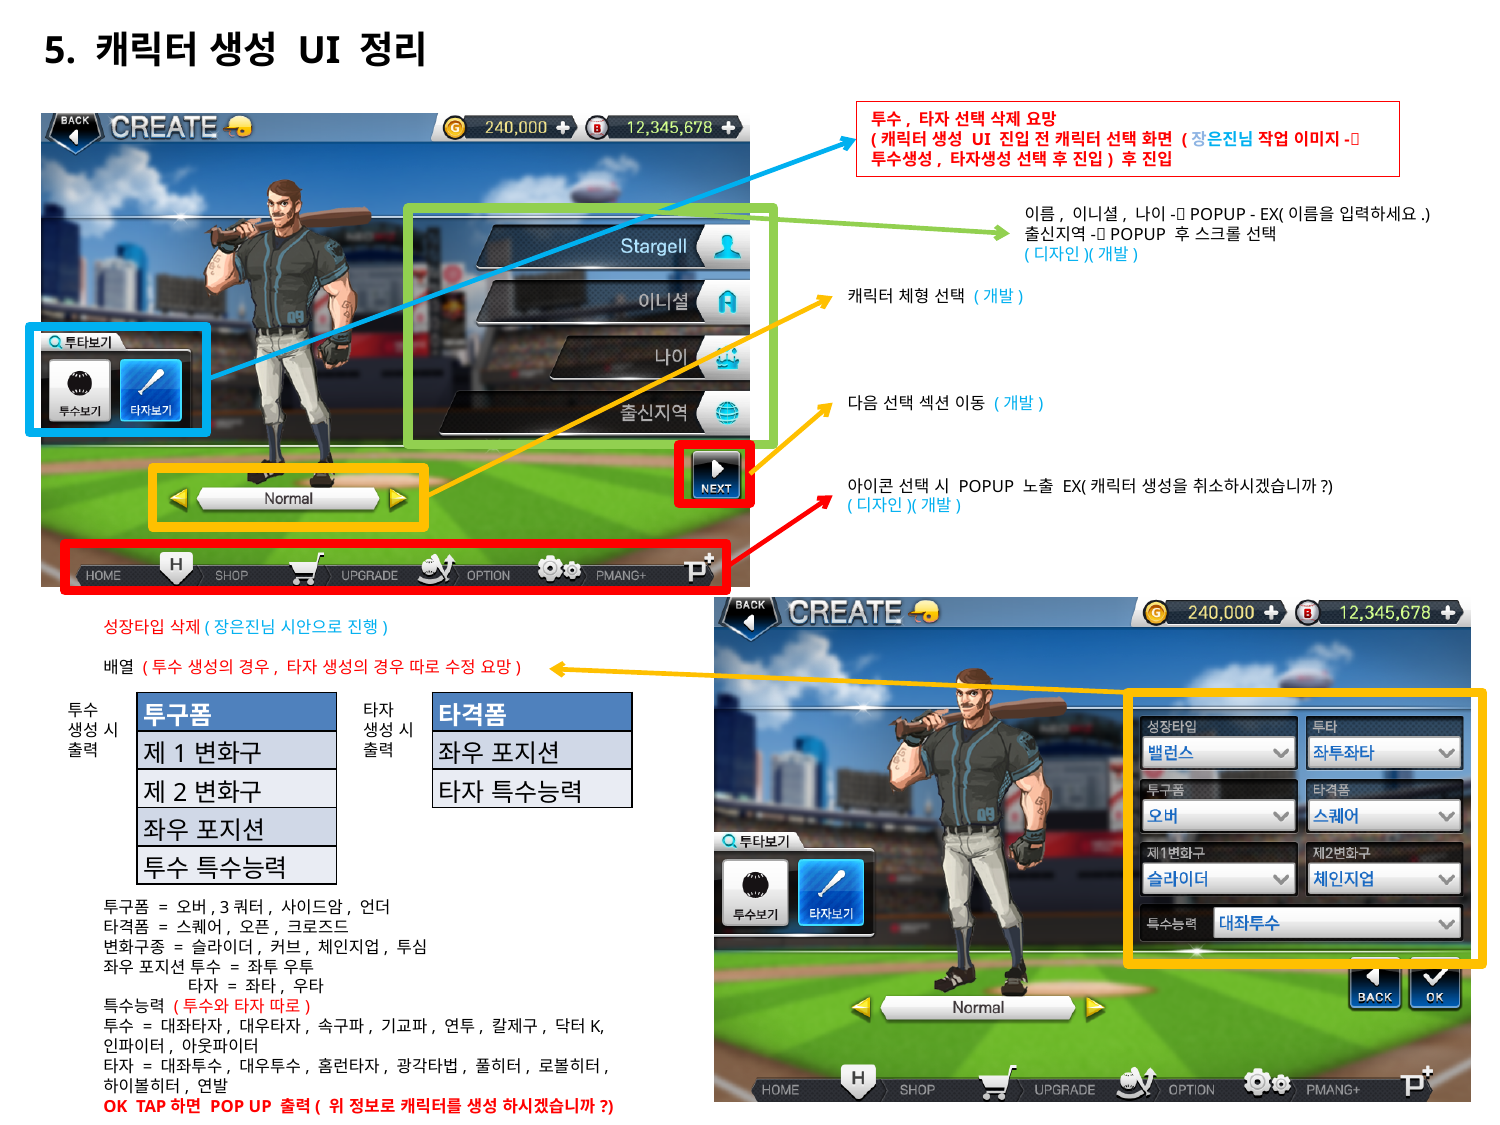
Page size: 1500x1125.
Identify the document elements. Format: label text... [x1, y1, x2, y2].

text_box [206, 139, 857, 380]
text_box 다음 선택 섹션 이동 (개발) [838, 385, 1164, 420]
text_box 타자 생성 시 출력 [348, 692, 443, 767]
text_box 투수 생성 시 출력 [53, 692, 148, 767]
table_cell 제1변화구 [138, 732, 336, 768]
picture [41, 113, 751, 321]
table_cell 좌우 포지션 [433, 732, 631, 768]
text_box 5. 캐릭터 생성 UI 정리 [29, 19, 479, 79]
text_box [590, 207, 1011, 235]
table_cell 제2변화구 [138, 770, 336, 807]
table_cell 좌우 포지션 [138, 808, 336, 845]
text_box 캐릭터 체형 선택 (개발) [861, 278, 1164, 314]
table_header 투구폼 [148, 693, 336, 730]
text_box [27, 324, 35, 435]
text_box 이름, 이니셜, 나이- POPUP - EX(이름을 입력하세요.) 출신지역- POPUP 후 스크롤 선택 (디자인)(개발) [1009, 196, 1459, 271]
picture [41, 380, 751, 587]
table_cell 투수 특수능력 [138, 847, 336, 883]
text_box 아이콘 선택 시 POPUP 노출 EX(캐릭터 생성을 취소하시겠습니까?) (디자인)(개발) [836, 467, 1424, 523]
table_cell 타자 특수능력 [433, 770, 631, 807]
picture [41, 332, 201, 427]
picture [714, 597, 1471, 1102]
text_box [423, 296, 833, 498]
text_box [548, 668, 1129, 693]
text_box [749, 402, 833, 475]
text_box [726, 495, 833, 568]
text_box 투수, 타자 선택 삭제 요망 (캐릭터 생성 UI 진입 전 캐릭터 선택 화면 (장은진님 작업 이미지-투수생성, 타자생성 선택 후 진입) 후 진입 [856, 101, 1400, 177]
table_header 타격폼 [443, 693, 631, 730]
text_box 성장타입 삭제(장은진님 시안으로 진행) 배열 (투수 생성의 경우, 타자 생성의 경우 따로 수정 요망) 투구폼 = 오버, 3쿼터, 사이드암, 언더 타격폼 = 스퀘어, 오픈, 크로즈드 변화구종 = 슬라이더, 커브, 체인지업, 투심 좌우 포지션 투수 = 좌투 우투 타자 = 좌타, 우타 특수능력 (투수와 타자 따로) 투수 = 대좌타자, 대우타자, 속구파, 기교파, 연투, 칼제구, 닥터K, 인파이터, 아웃파이터 타자 = 대좌투수, 대우투수, 홈런타자, 광각타법, 풀히터, 로볼히터, 하이볼히터, 연발 OK TAP하면 POP UP 출력( 위 정보로 캐릭터를 생성 하시겠습니까?) [88, 609, 656, 1124]
text_box [1475, 690, 1484, 966]
